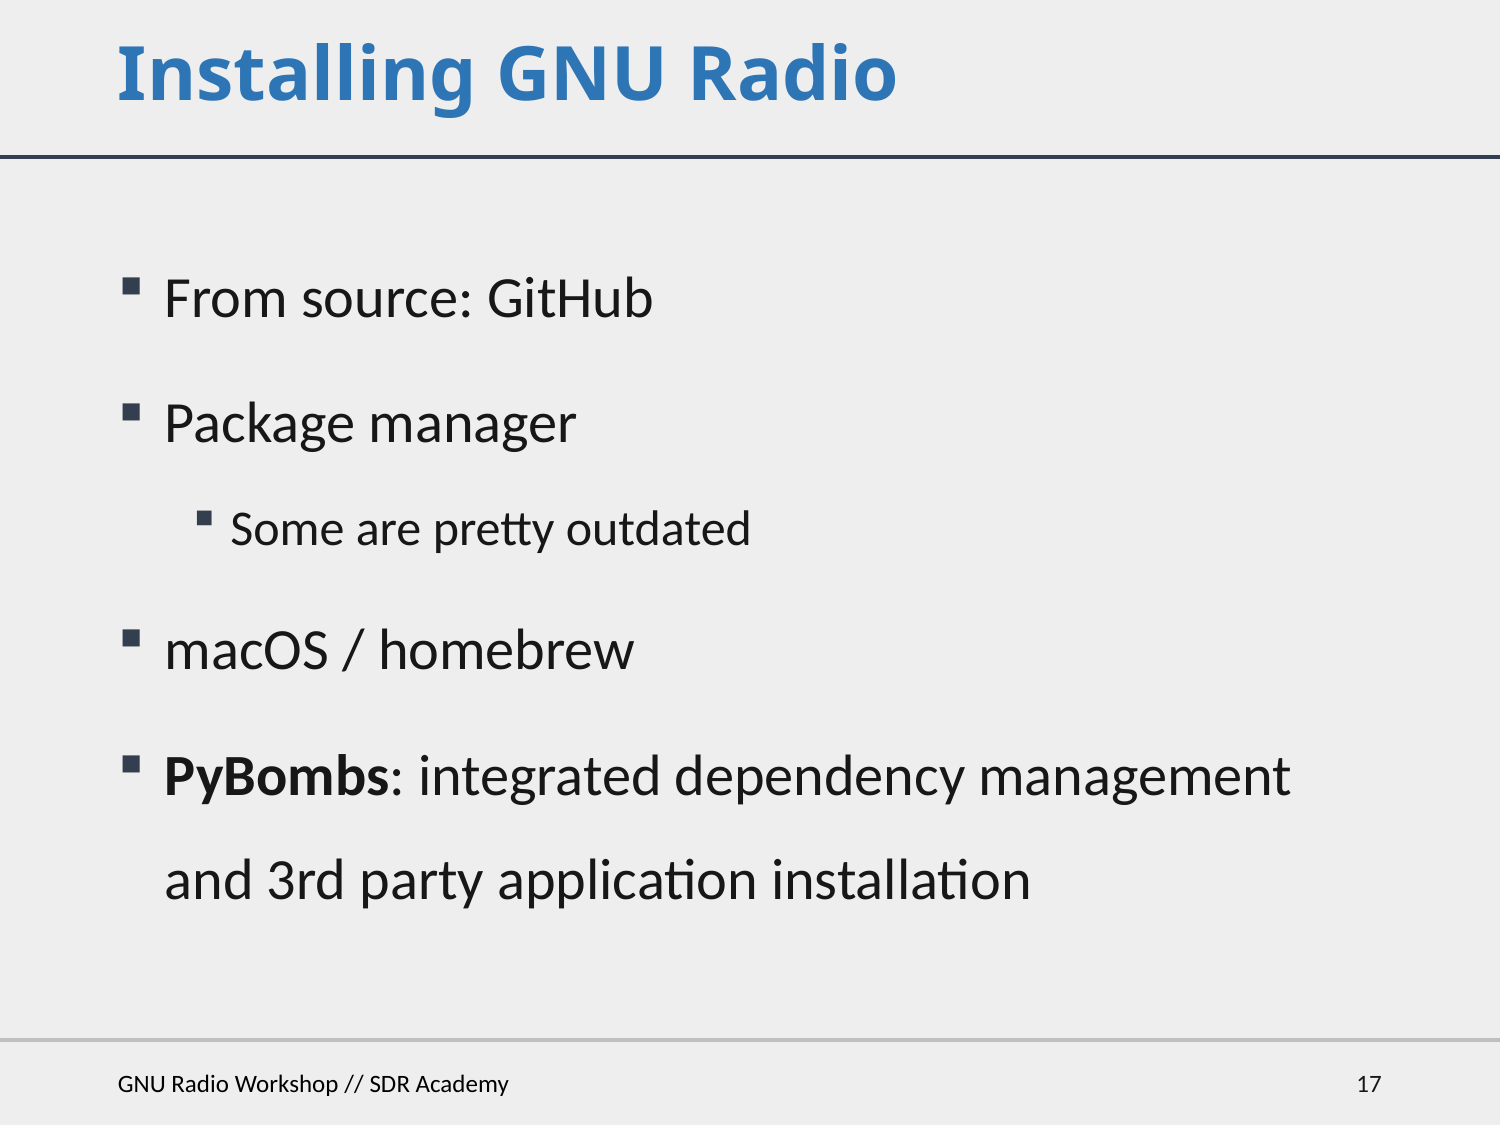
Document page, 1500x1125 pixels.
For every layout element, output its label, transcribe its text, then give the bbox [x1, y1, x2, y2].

footer GNU Radio Workshop // SDR Academy [103, 1040, 610, 1125]
list From source: GitHub Package manager Some are pretty outdated macOS / homebrew PyBombs: integrated dependency management and 3rd party application installation [103, 216, 1397, 1044]
title Installing GNU Radio [103, 0, 1397, 153]
slide_number 17 [1059, 1040, 1397, 1125]
